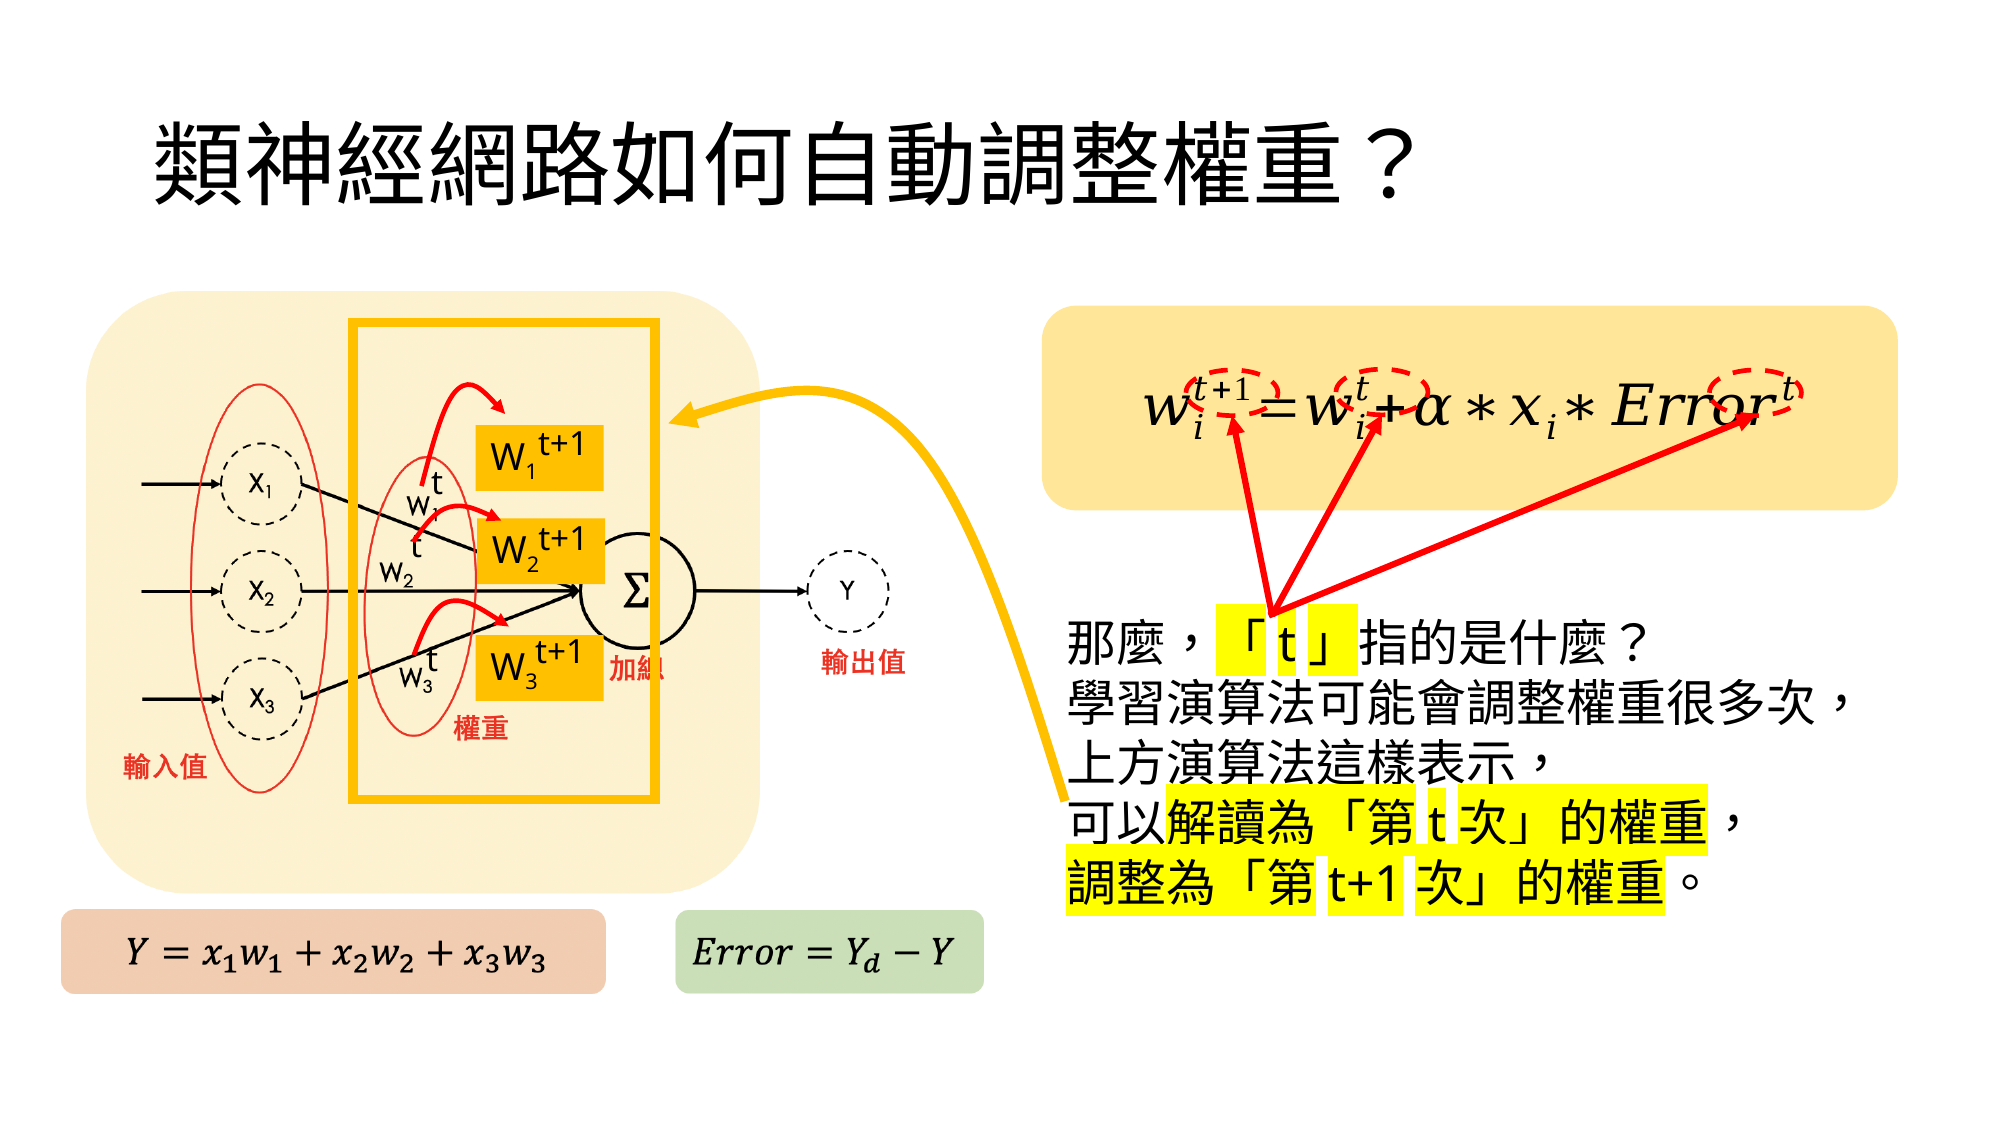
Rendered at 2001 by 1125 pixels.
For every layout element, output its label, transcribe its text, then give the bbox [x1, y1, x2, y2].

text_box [1268, 415, 1756, 616]
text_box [1231, 415, 1268, 616]
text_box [1042, 306, 1897, 510]
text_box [51, 269, 994, 1002]
title 類神經網路如何自動調整權重？ [137, 59, 1863, 278]
text_box [994, 586, 1067, 802]
text_box 那麼，「t」指的是什麼？ 學習演算法可能會調整權重很多次， 上方演算法這樣表示， 可以解讀為「第t次」的權重， 調整為「第t+1次」的權重。 [1051, 604, 1882, 919]
